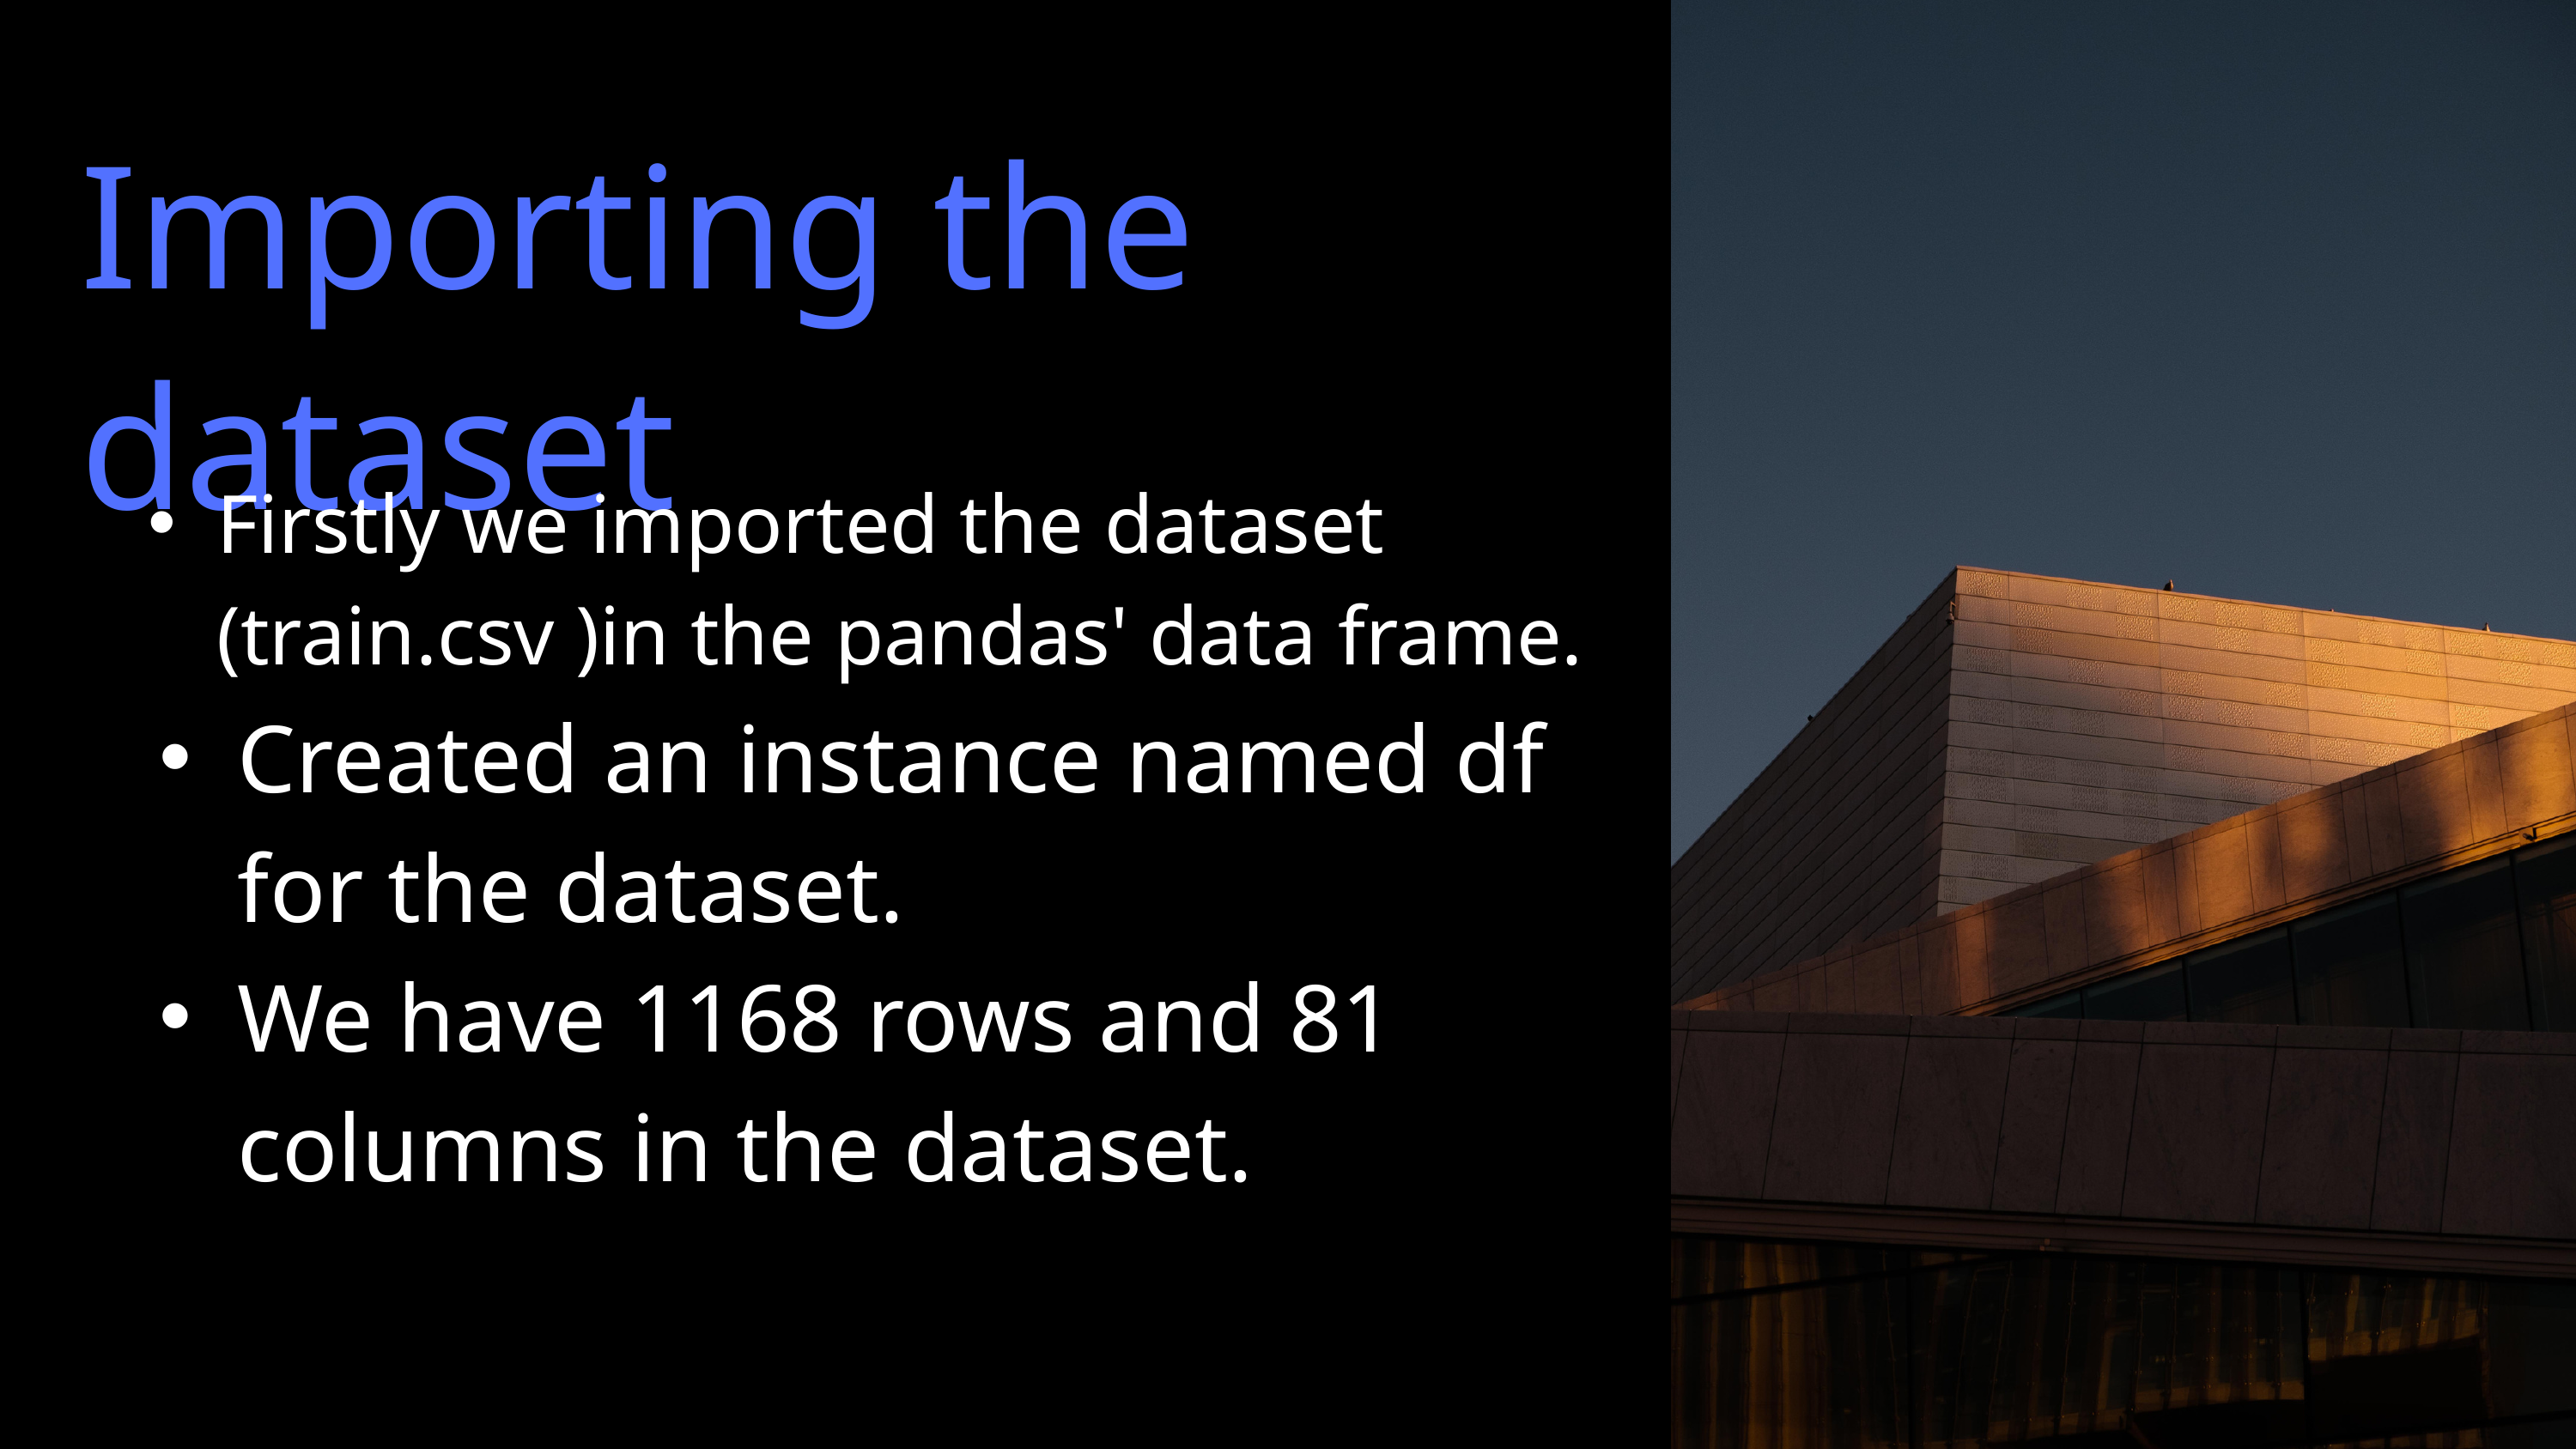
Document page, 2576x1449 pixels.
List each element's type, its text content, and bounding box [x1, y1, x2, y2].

text_box Firstly we imported the dataset (train.csv )in the pandas' data frame. Created an instance named df for the dataset. We have 1168 rows and 81 columns in the dataset. [80, 457, 1626, 1200]
picture [1670, 0, 2576, 1449]
text_box Importing the dataset [80, 101, 1601, 457]
